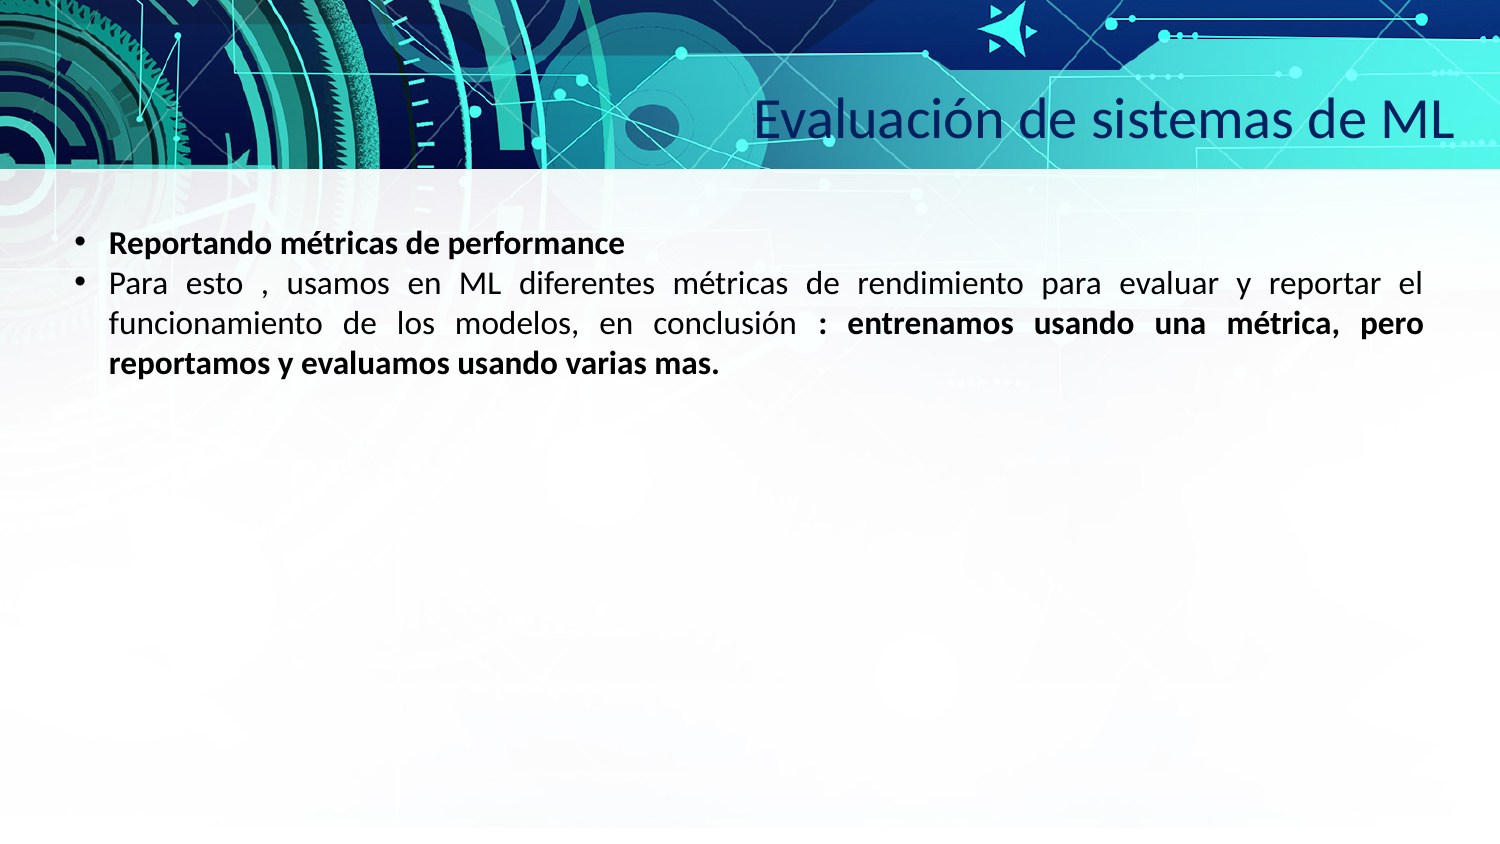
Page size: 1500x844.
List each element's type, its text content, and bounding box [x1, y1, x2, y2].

text_box Reportando métricas de performance Para esto , usamos en ML diferentes métricas de rendimiento para evaluar y reportar el funcionamiento de los modelos, en conclusión : entrenamos usando una métrica, pero reportamos y evaluamos usando varias mas. [73, 221, 1426, 797]
text_box Evaluación de sistemas de ML [118, 65, 1470, 165]
picture [0, 0, 1500, 844]
